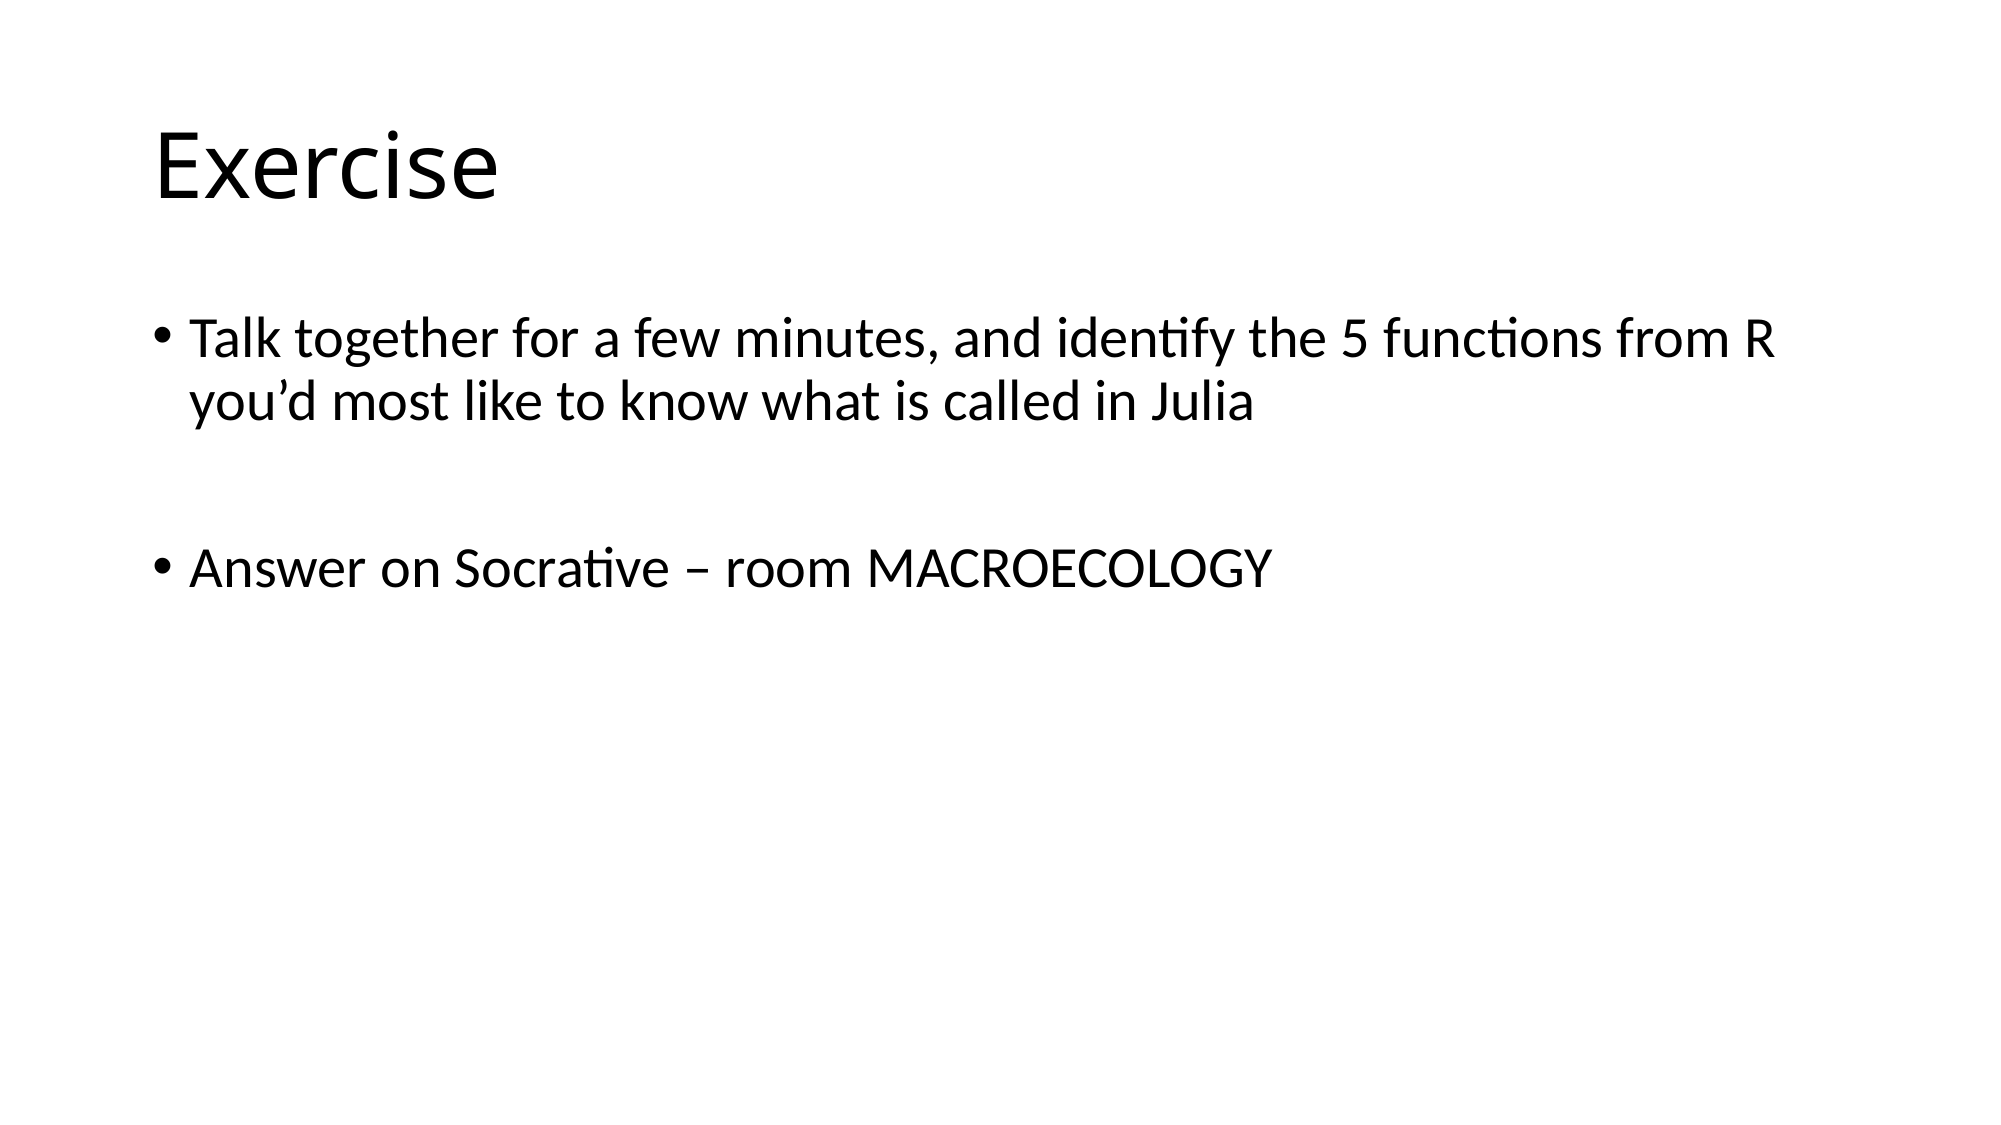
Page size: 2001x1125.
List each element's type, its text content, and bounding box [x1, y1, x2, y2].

list Talk together for a few minutes, and identify the 5 functions from R you’d most like to know what is called in Julia Answer on Socrative – room MACROECOLOGY [137, 299, 1863, 1014]
title Exercise [137, 59, 1863, 278]
